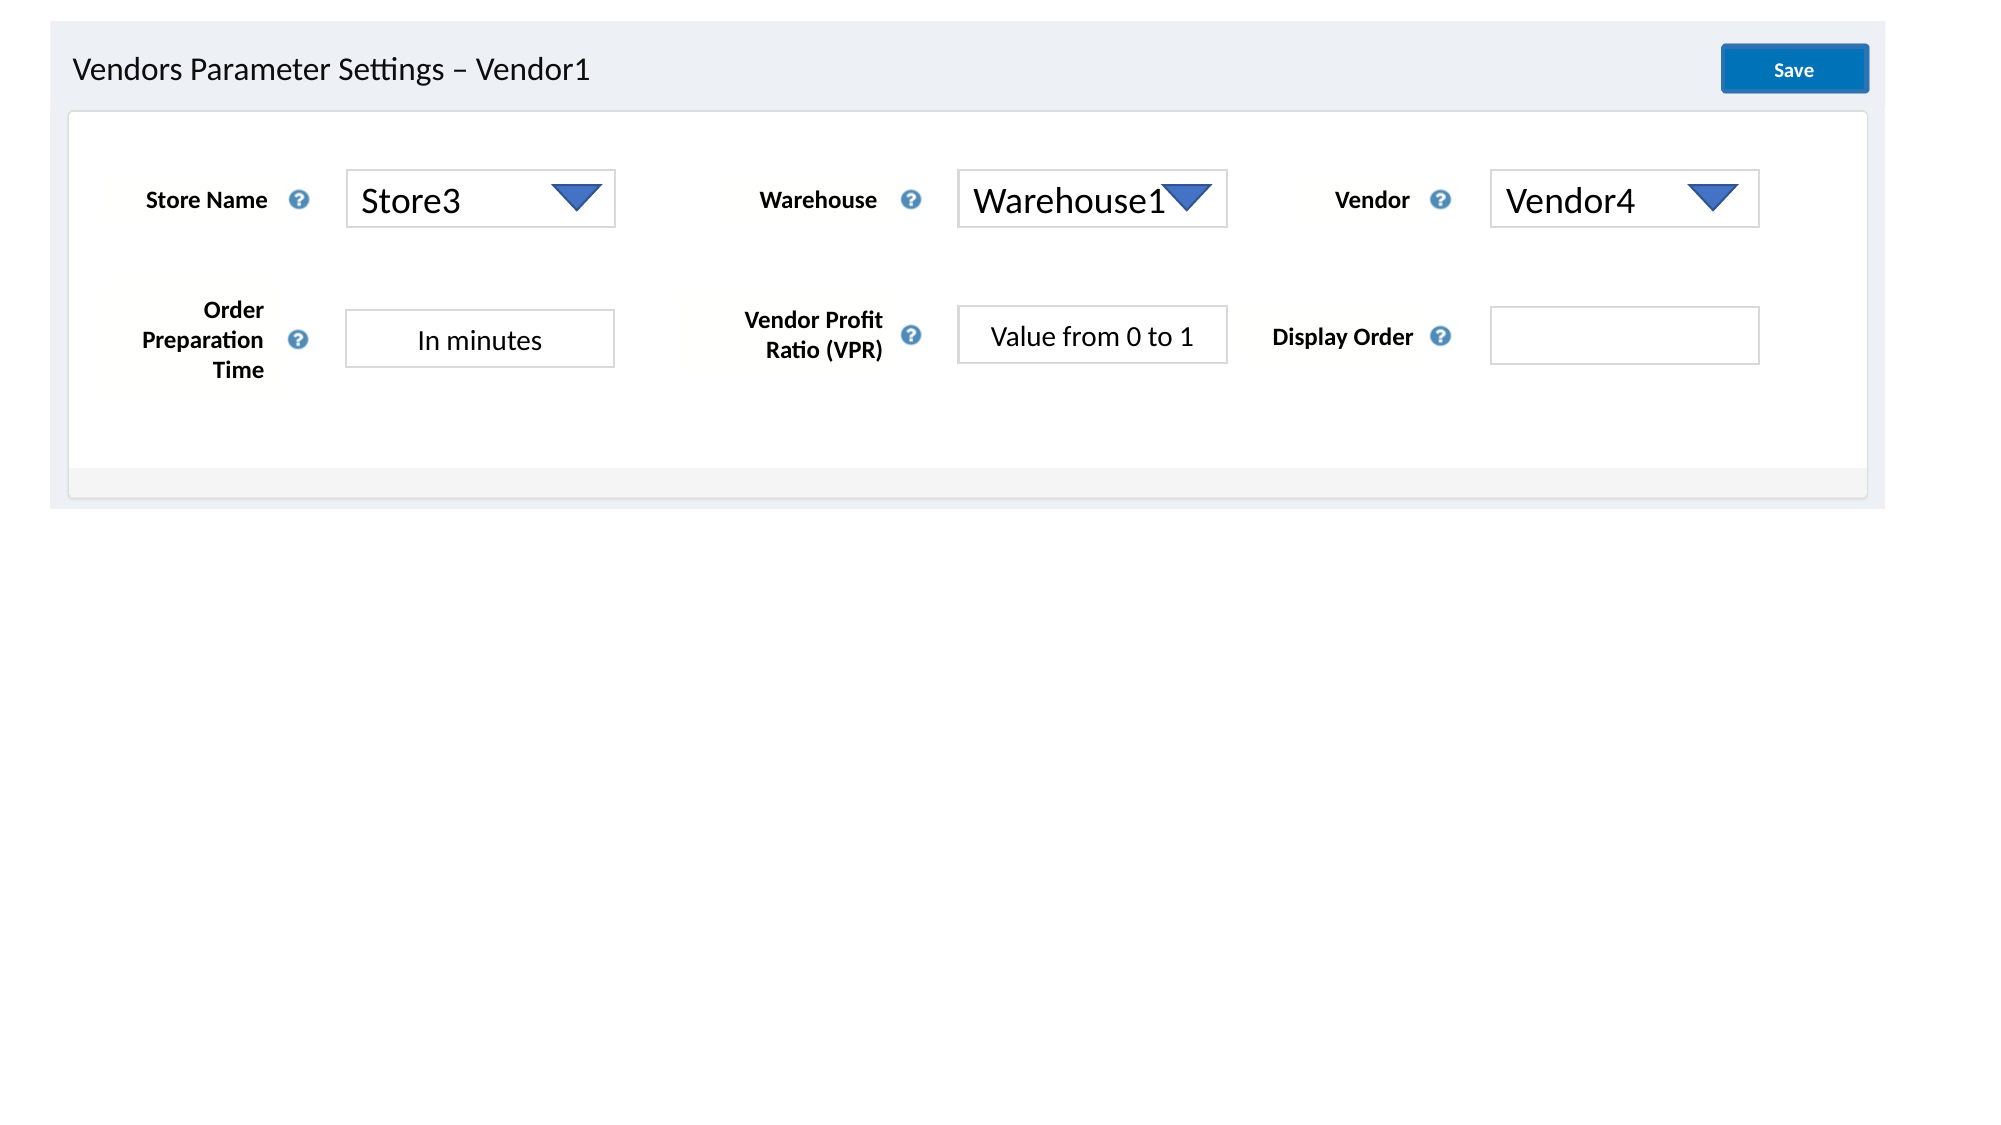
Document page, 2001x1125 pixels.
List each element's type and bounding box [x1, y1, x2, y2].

text_box [1242, 306, 1760, 364]
text_box [679, 296, 1227, 373]
text_box [104, 170, 1760, 228]
picture [49, 21, 1886, 509]
text_box [101, 285, 614, 392]
